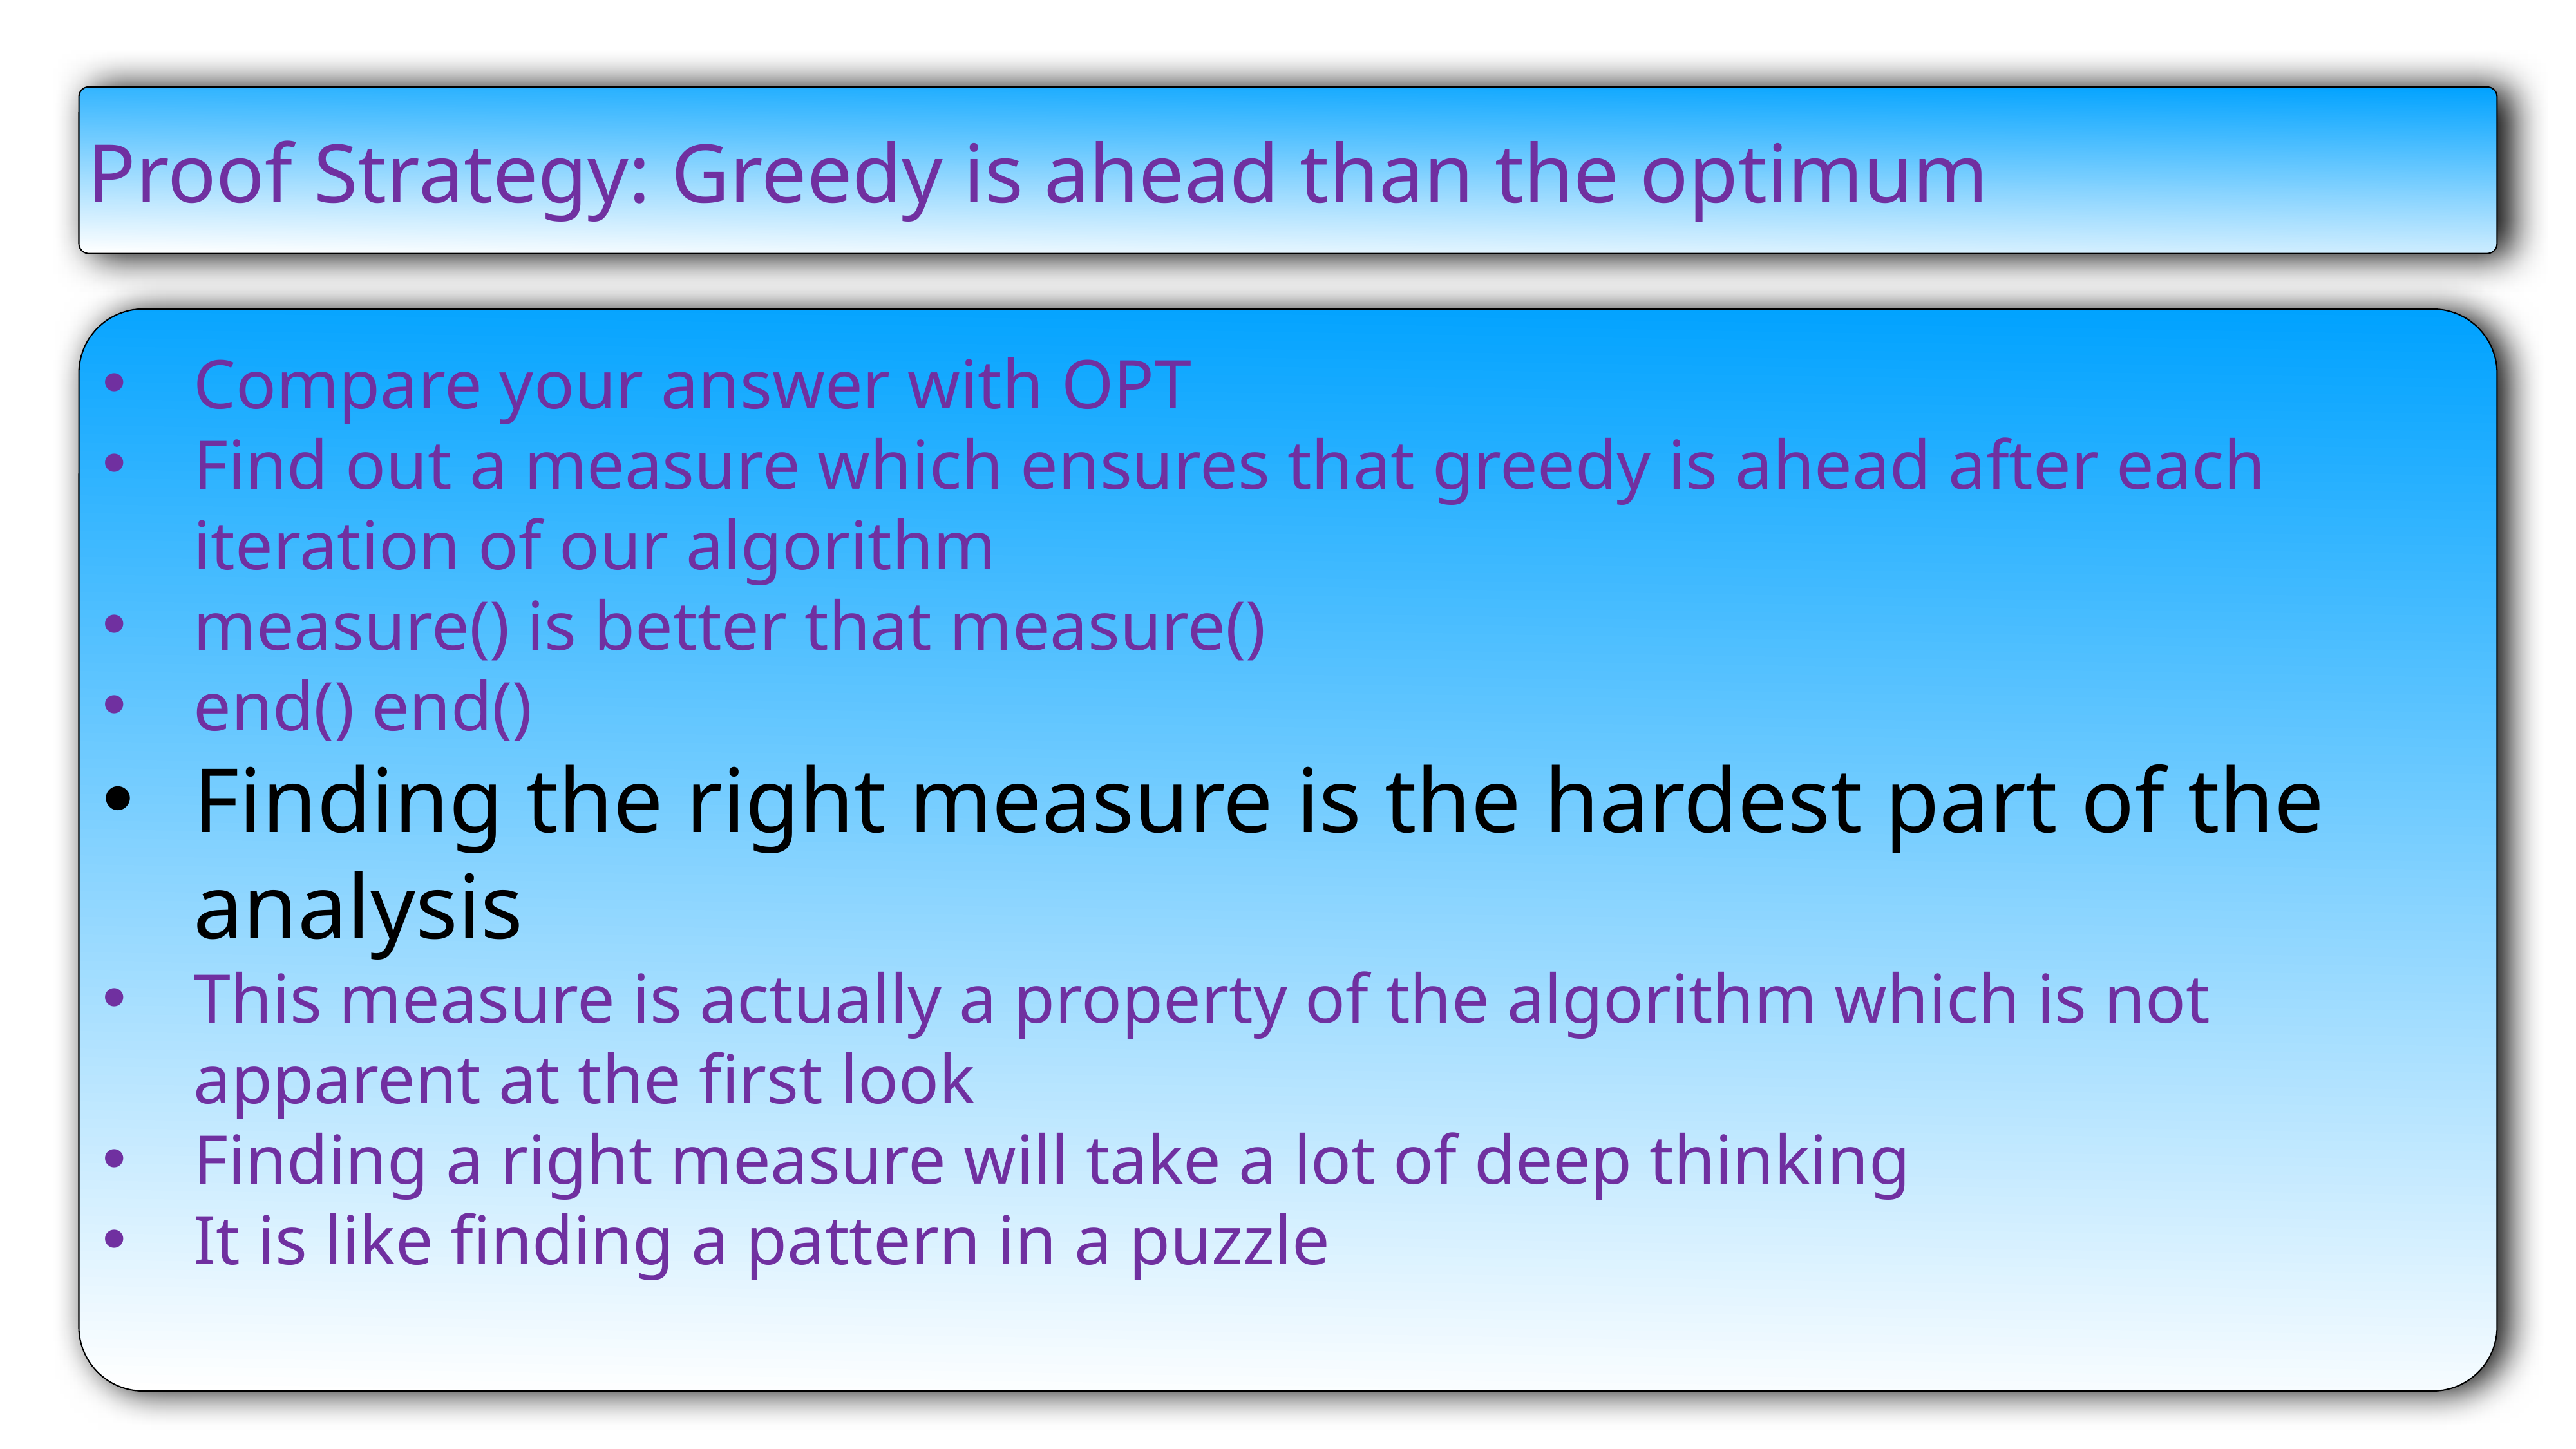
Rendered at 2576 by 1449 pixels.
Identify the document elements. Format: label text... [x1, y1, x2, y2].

text_box Proof Strategy: Greedy is ahead than the optimum [79, 86, 2497, 254]
